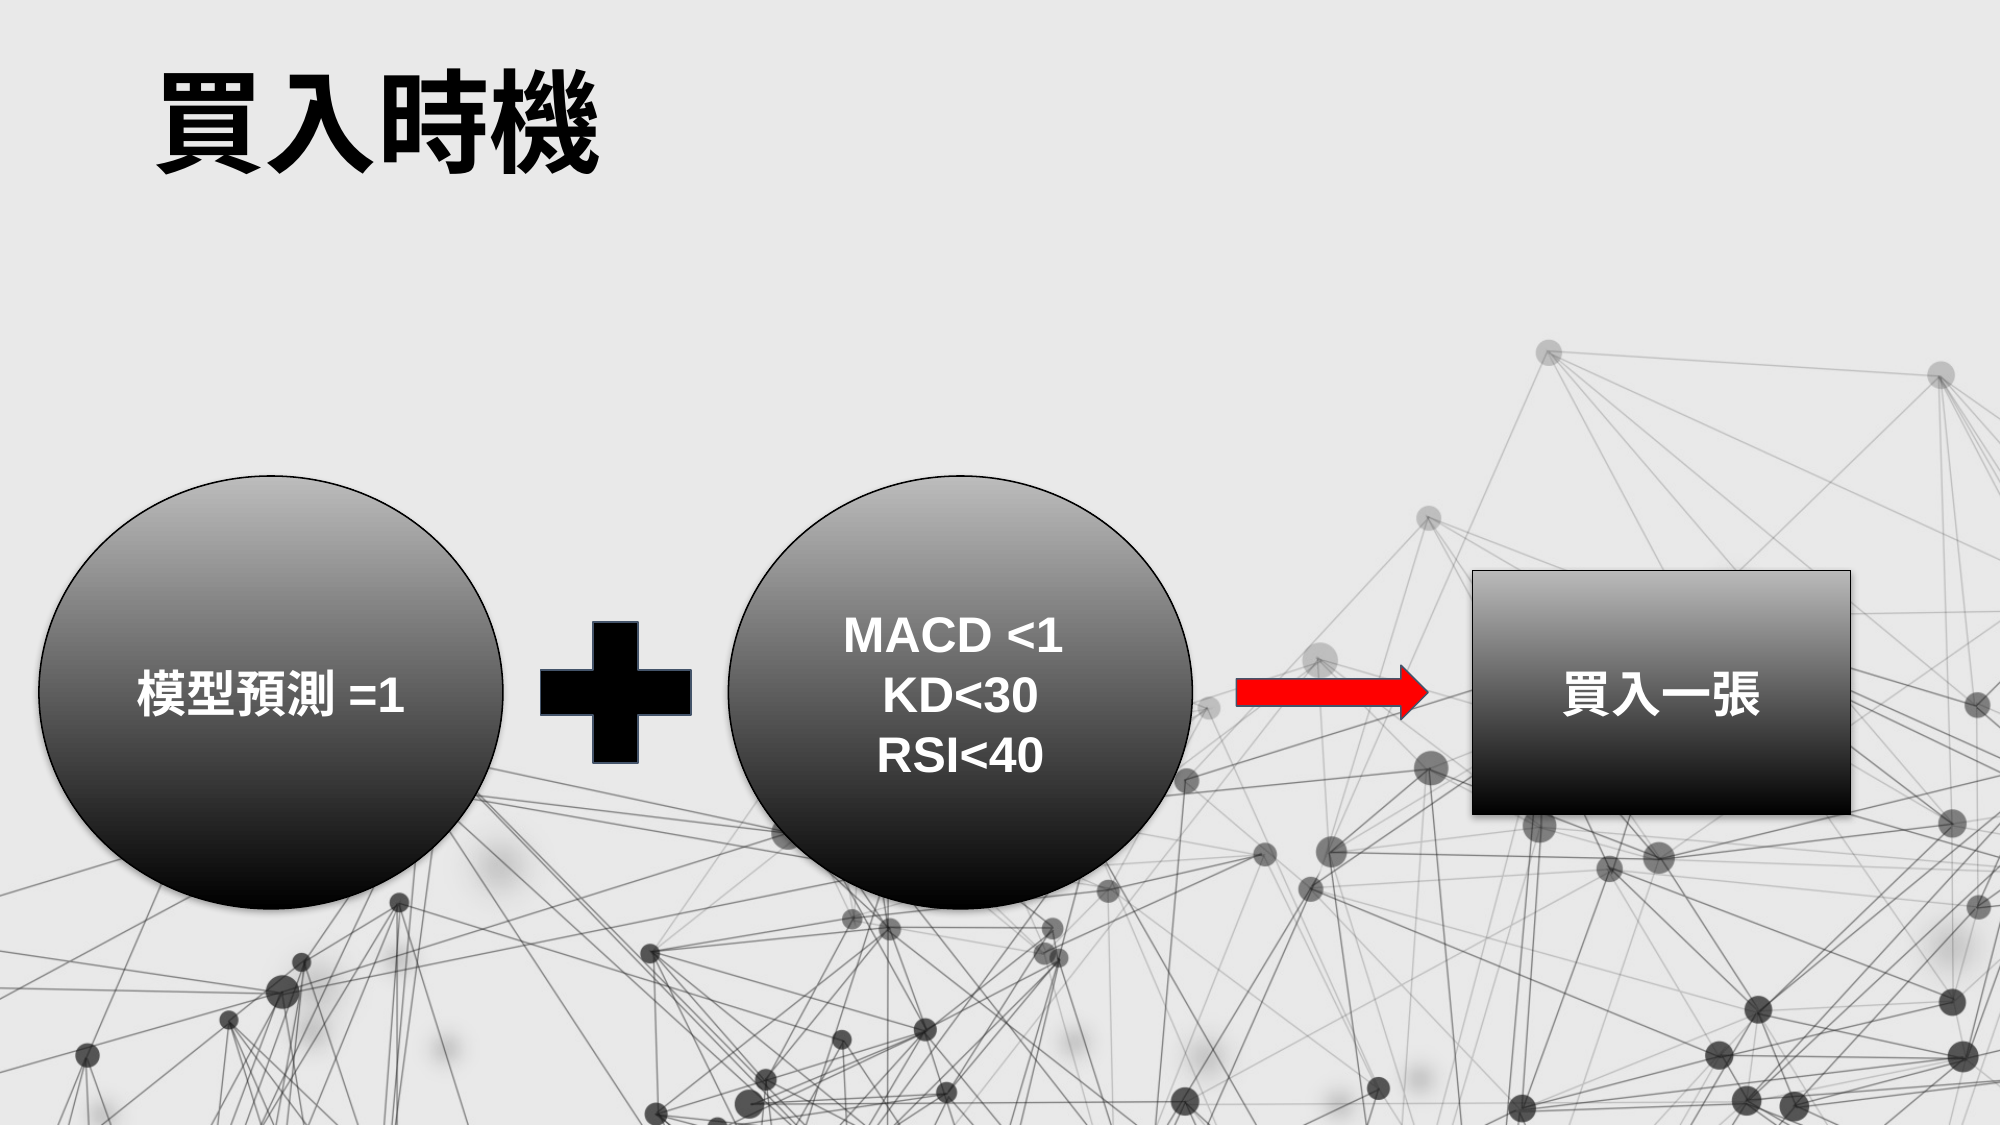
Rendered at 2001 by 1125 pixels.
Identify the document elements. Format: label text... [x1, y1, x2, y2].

text_box 買入一張 [1472, 570, 1851, 815]
text_box 模型預測=1 [38, 475, 504, 910]
text_box MACD <1 KD<30 RSI<40 [727, 475, 1194, 910]
text_box [540, 621, 691, 763]
title 買入時機 [137, 59, 1863, 278]
text_box [1236, 665, 1429, 720]
